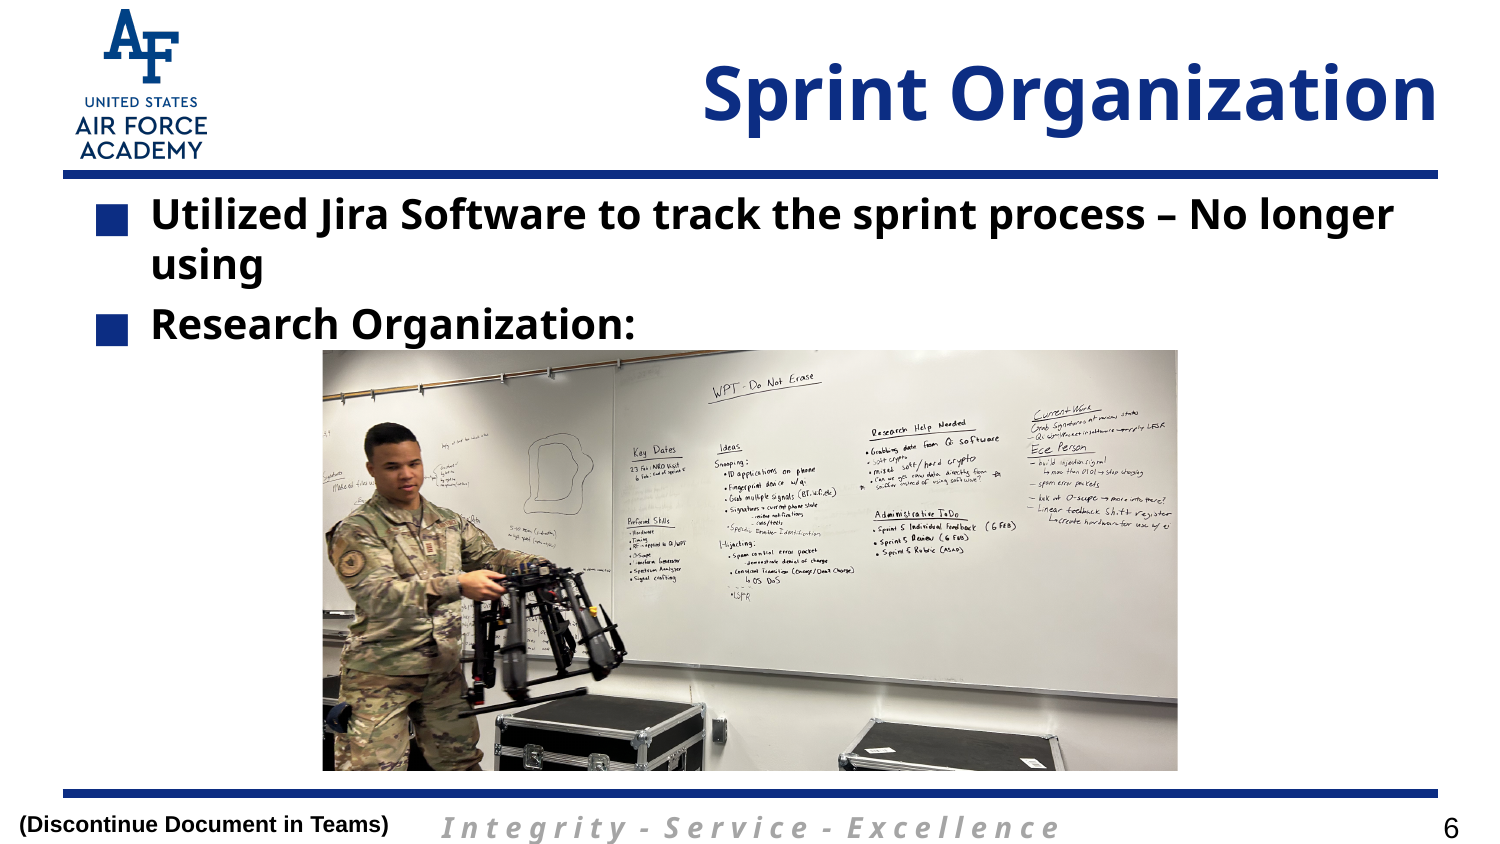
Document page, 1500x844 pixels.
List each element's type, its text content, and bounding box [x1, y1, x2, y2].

picture [322, 350, 1178, 771]
title Sprint Organization [300, 22, 1455, 158]
picture [75, 9, 207, 159]
slide_number 6 [1402, 802, 1500, 844]
text_box (Discontinue Document in Teams) [4, 801, 412, 844]
subtitle Utilized Jira Software to track the sprint process – No longer using Research Organization: [60, 180, 1440, 788]
